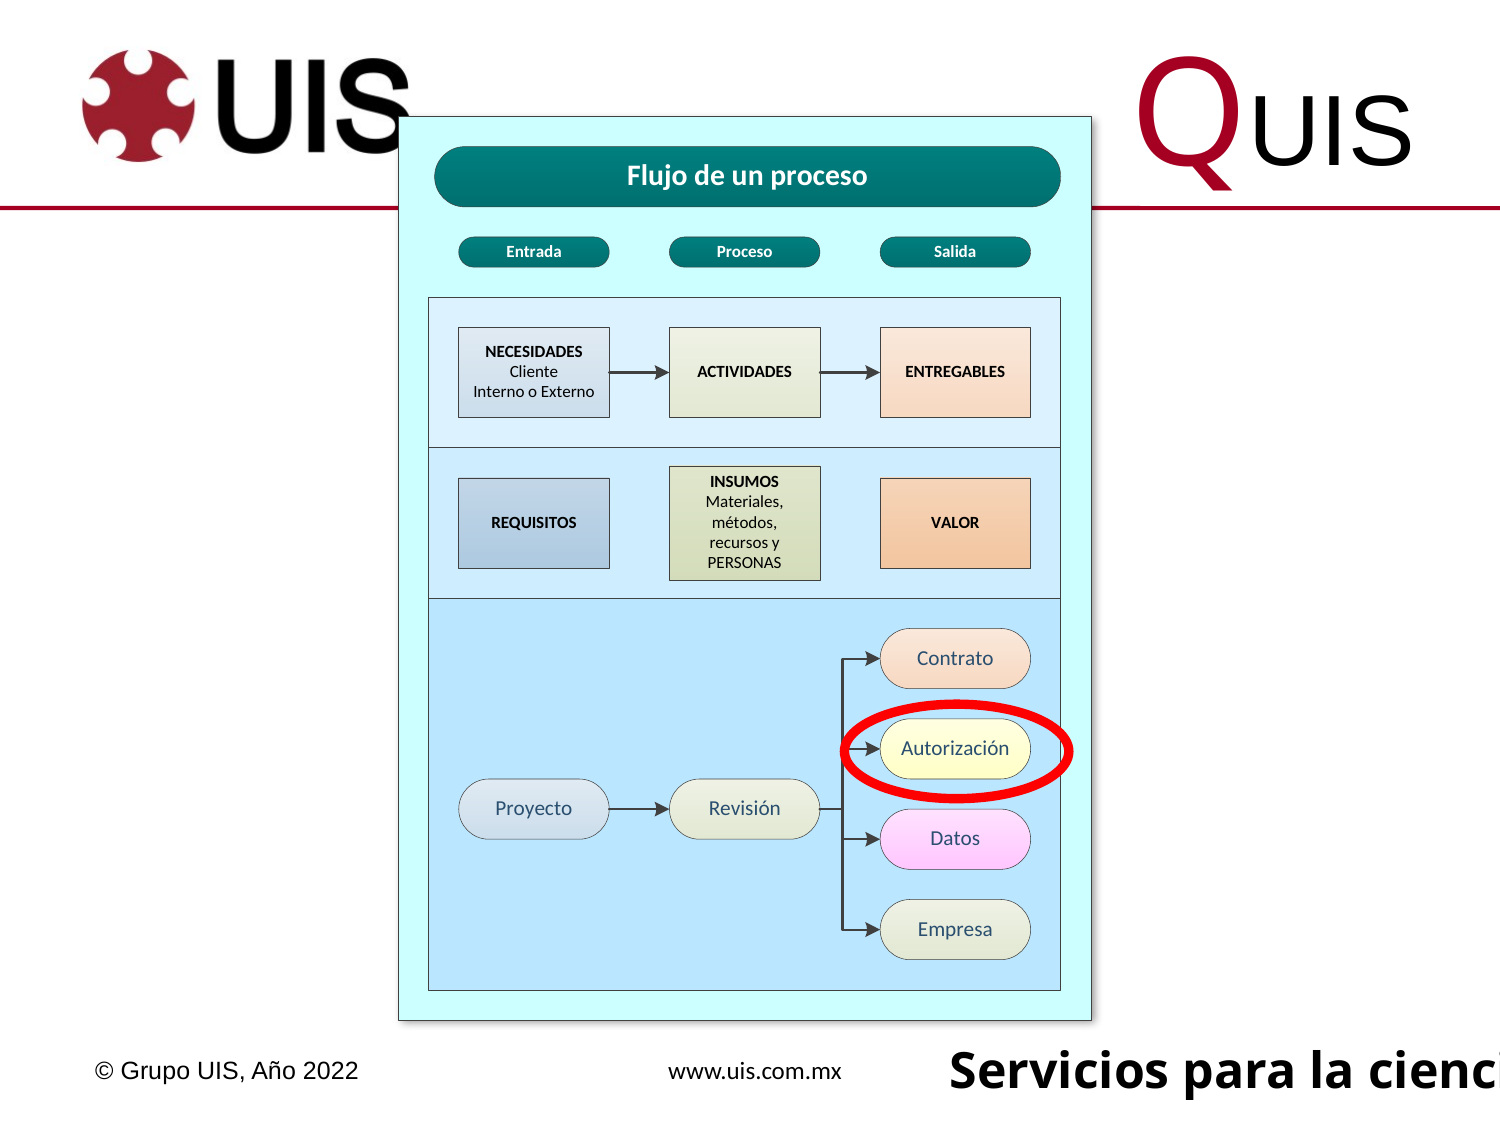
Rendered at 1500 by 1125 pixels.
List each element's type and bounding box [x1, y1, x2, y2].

picture [79, 46, 1095, 1024]
